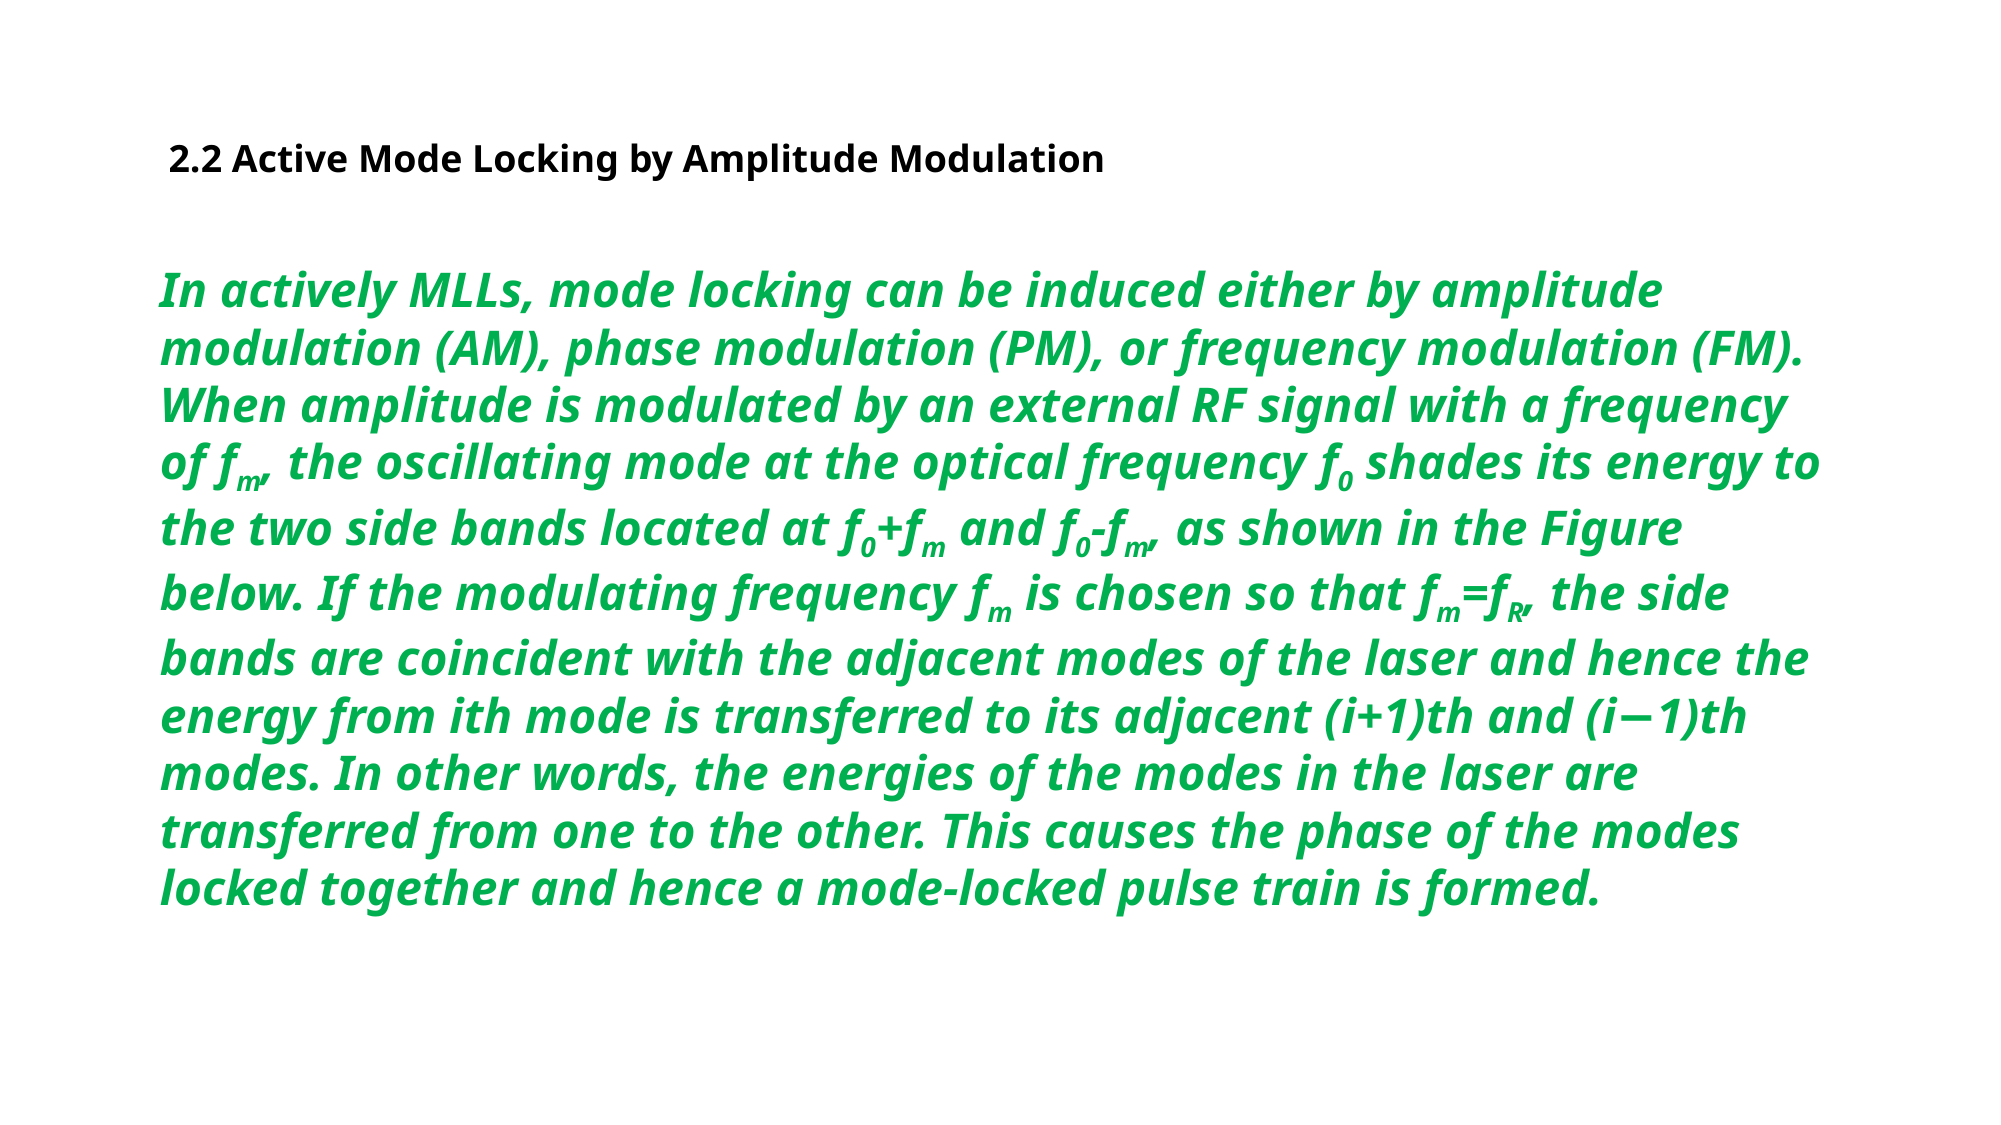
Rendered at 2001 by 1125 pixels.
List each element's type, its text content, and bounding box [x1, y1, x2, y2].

text_box In actively MLLs, mode locking can be induced either by amplitude modulation (AM), phase modulation (PM), or frequency modulation (FM). When amplitude is modulated by an external RF signal with a frequency of fm, the oscillating mode at the optical frequency f0 shades its energy to the two side bands located at f0+fm and f0-fm, as shown in the Figure below. If the modulating frequency fm is chosen so that fm=fR, the side bands are coincident with the adjacent modes of the laser and hence the energy from ith mode is transferred to its adjacent (i+1)th and (i−1)th modes. In other words, the energies of the modes in the laser are transferred from one to the other. This causes the phase of the modes locked together and hence a mode-locked pulse train is formed. [145, 252, 1855, 923]
text_box 2.2 Active Mode Locking by Amplitude Modulation [153, 127, 1122, 187]
